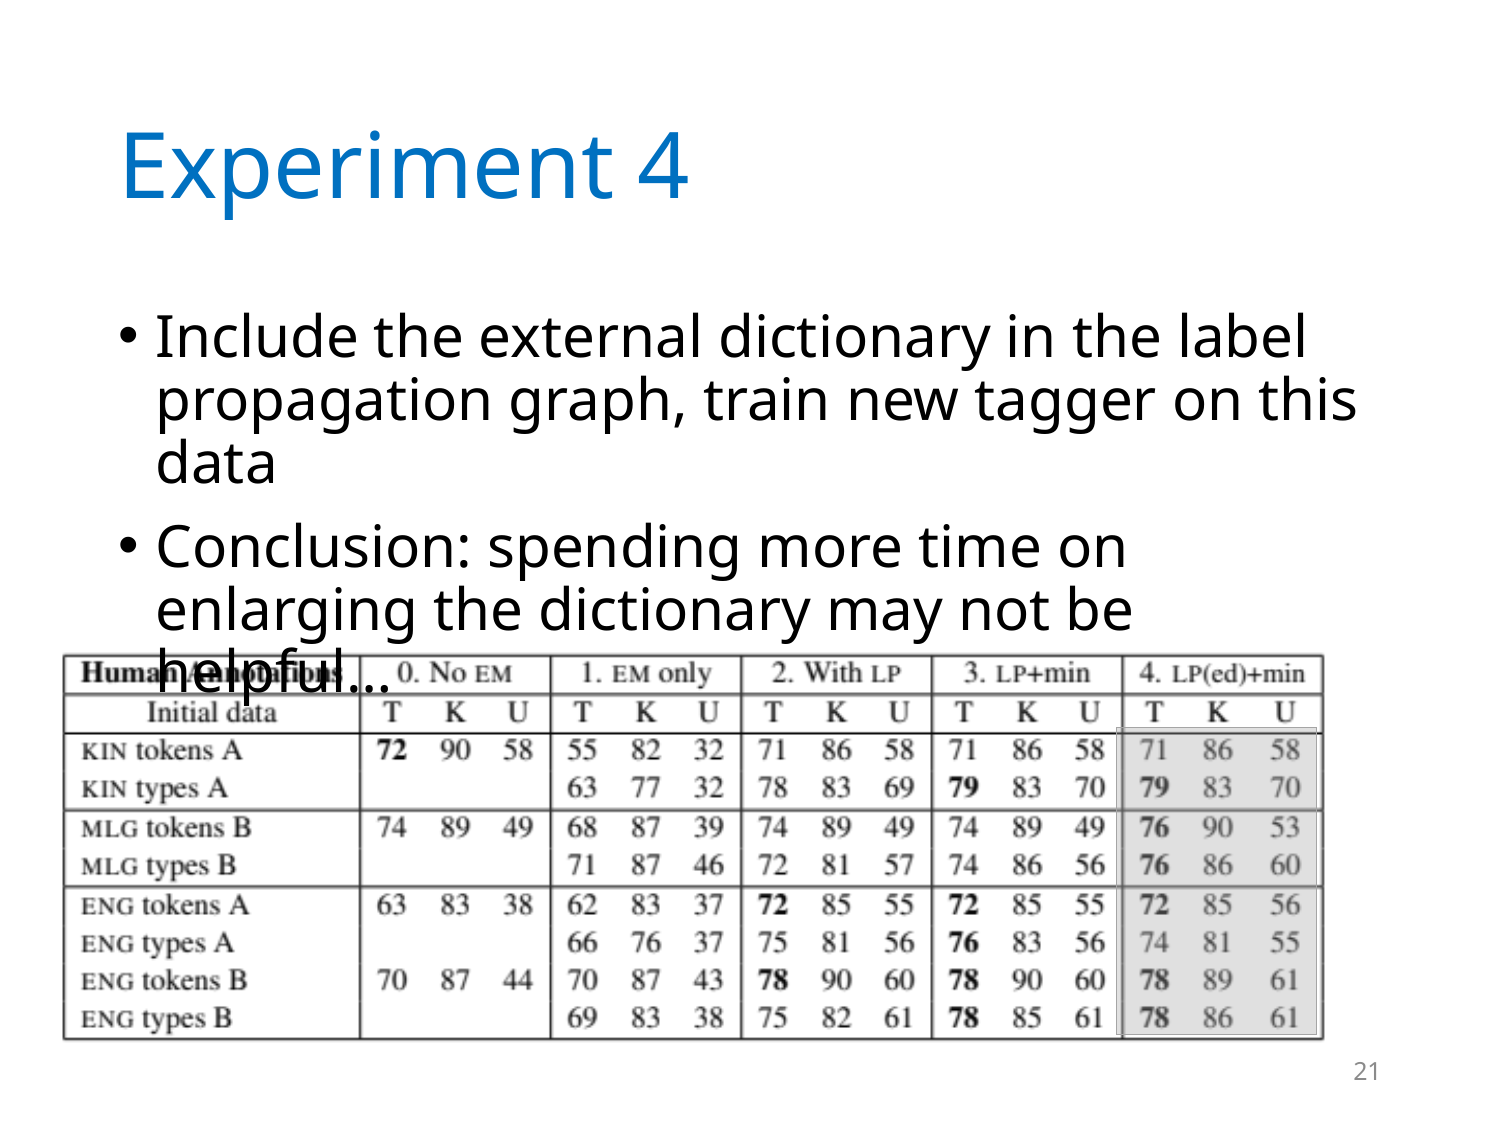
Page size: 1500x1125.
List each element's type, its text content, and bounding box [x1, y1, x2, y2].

title Experiment 4 [103, 59, 1397, 278]
list Include the external dictionary in the label propagation graph, train new tagger on this data Conclusion: spending more time on enlarging the dictionary may not be helpful… [103, 299, 1397, 1014]
picture [57, 645, 1329, 1047]
slide_number 21 [1059, 1042, 1397, 1103]
